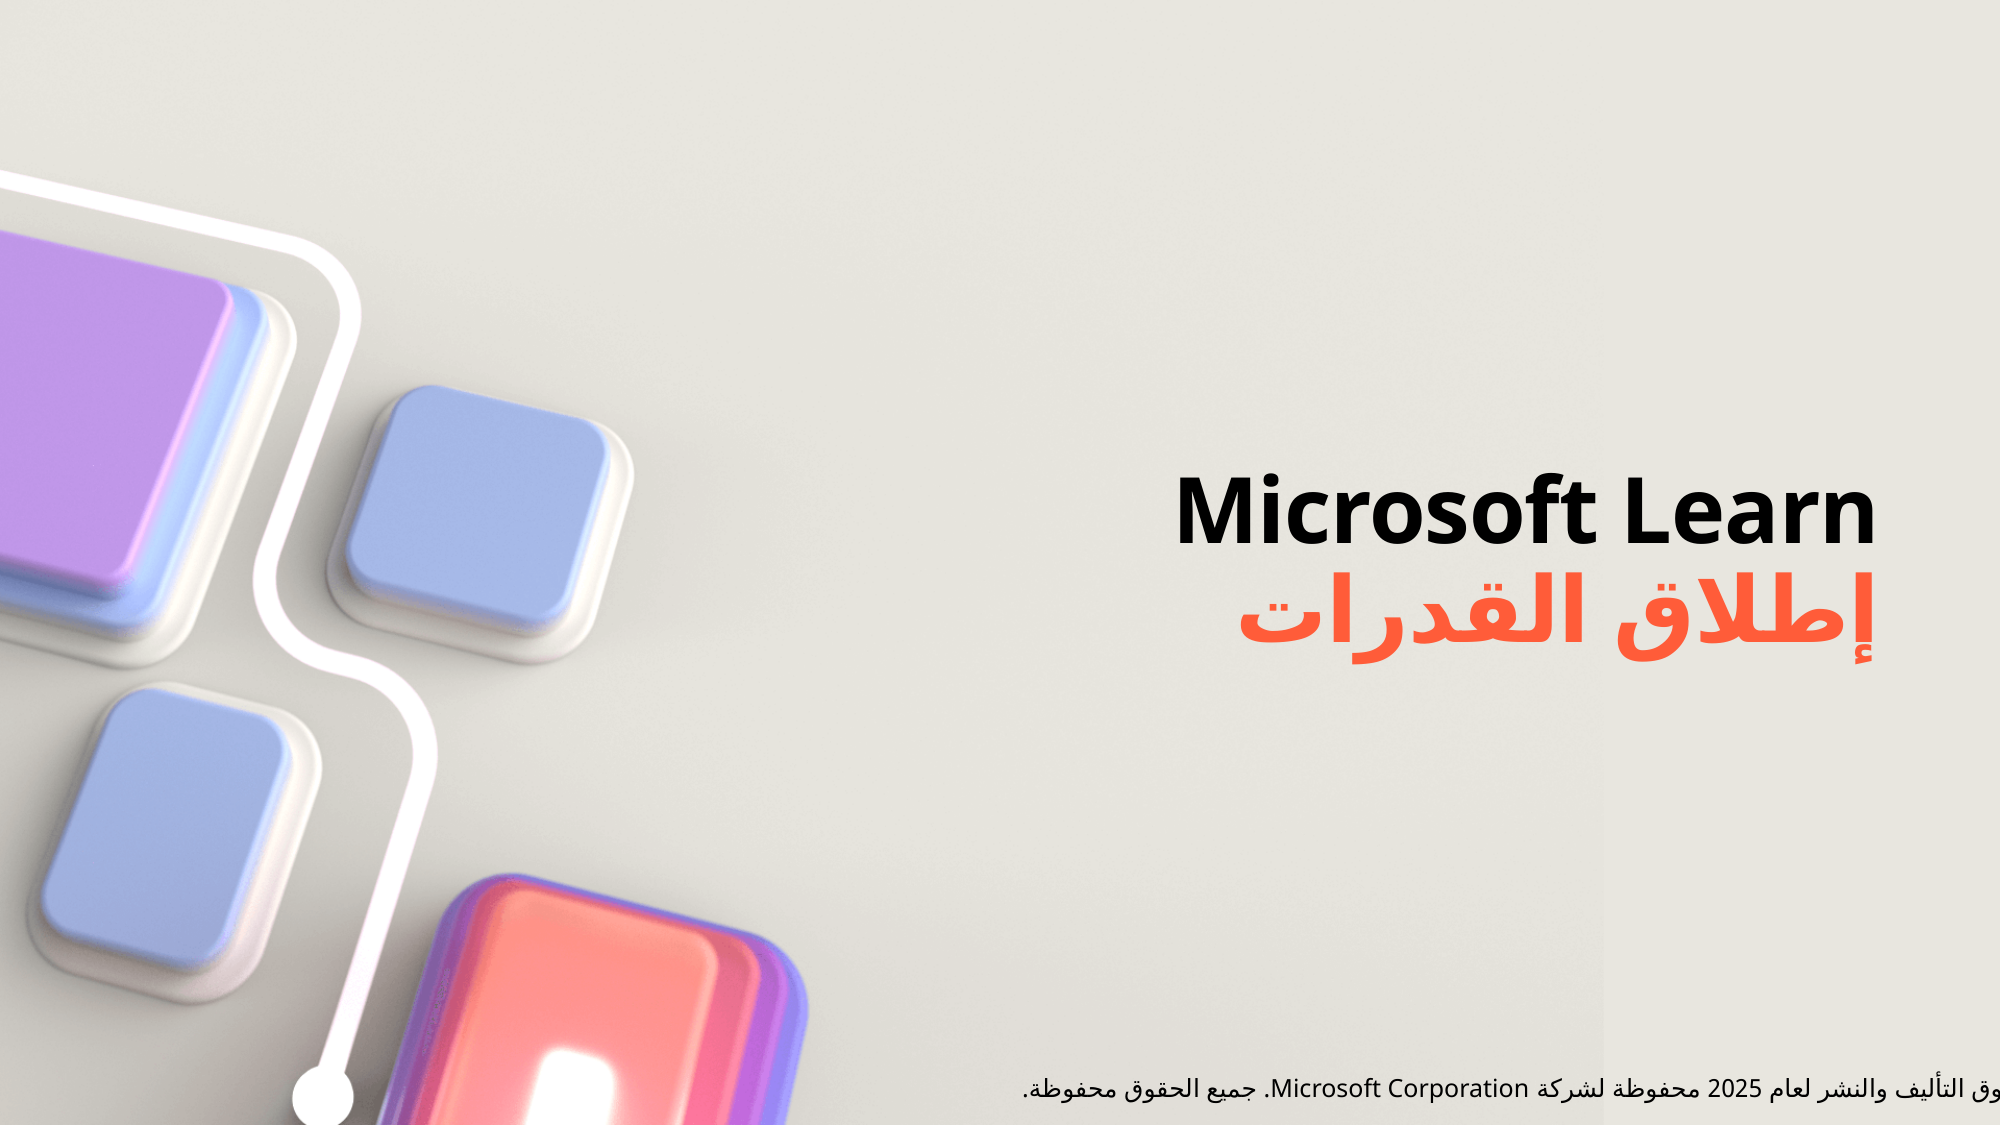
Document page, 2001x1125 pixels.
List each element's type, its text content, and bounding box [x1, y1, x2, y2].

picture [0, 0, 1604, 1125]
text_box © حقوق التأليف والنشر لعام 2025 محفوظة لشركة Microsoft Corporation. جميع الحقوق محفوظة. [1021, 1072, 2000, 1103]
title Microsoft Learn إطلاق القدرات [1097, 464, 1881, 663]
